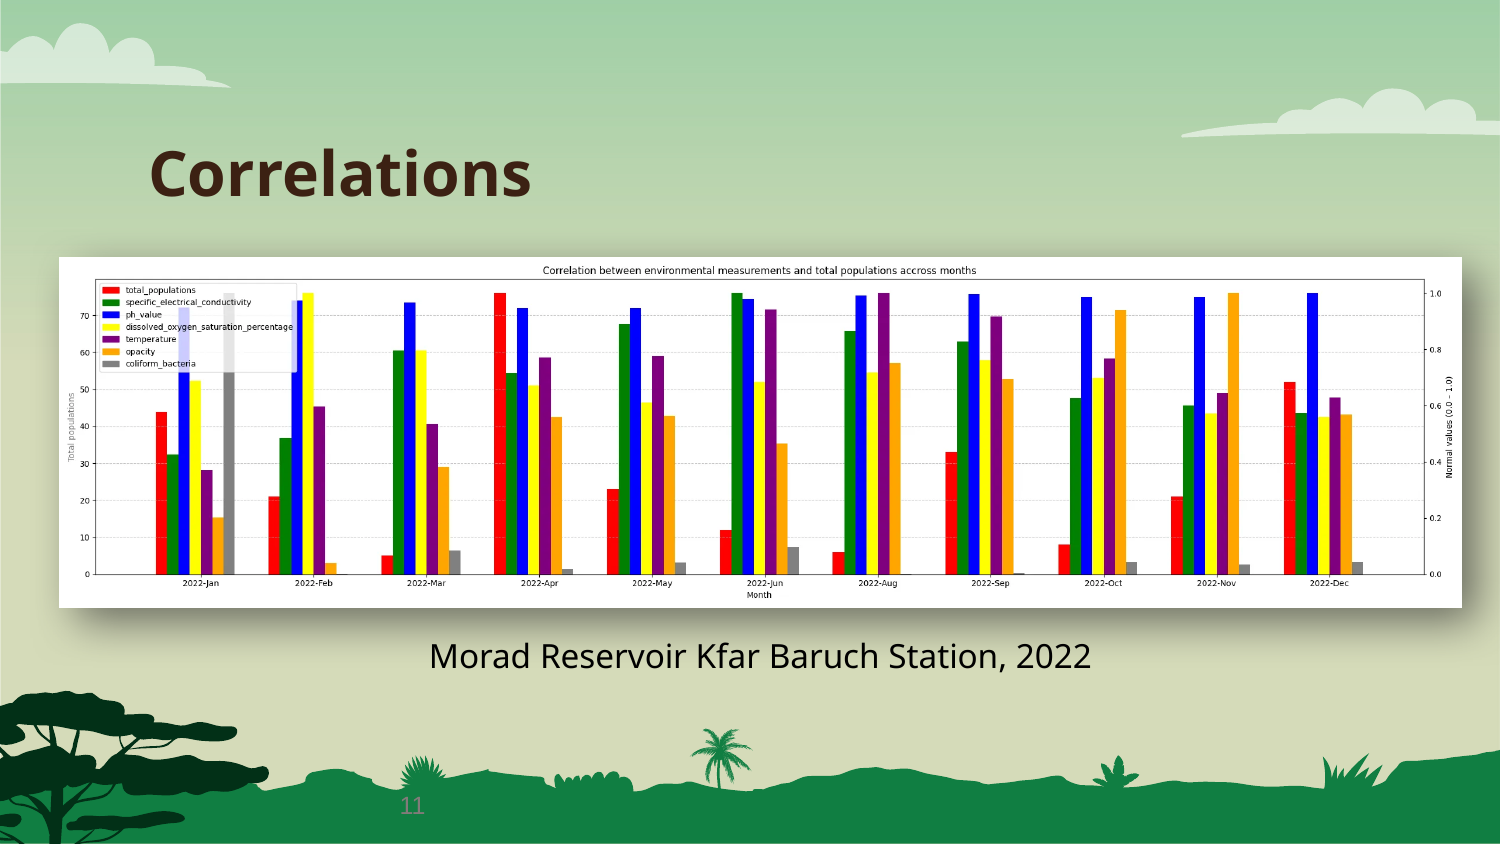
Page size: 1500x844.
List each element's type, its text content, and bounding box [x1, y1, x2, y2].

picture [132, 739, 170, 748]
picture [0, 0, 1500, 791]
picture [76, 731, 122, 768]
picture [38, 726, 49, 738]
picture [0, 725, 50, 756]
slide_number 11 [103, 782, 441, 828]
text_box Morad Reservoir Kfar Baruch Station, 2022 [331, 627, 1191, 683]
title Correlations [133, 119, 838, 210]
picture [121, 735, 135, 747]
picture [53, 726, 76, 753]
